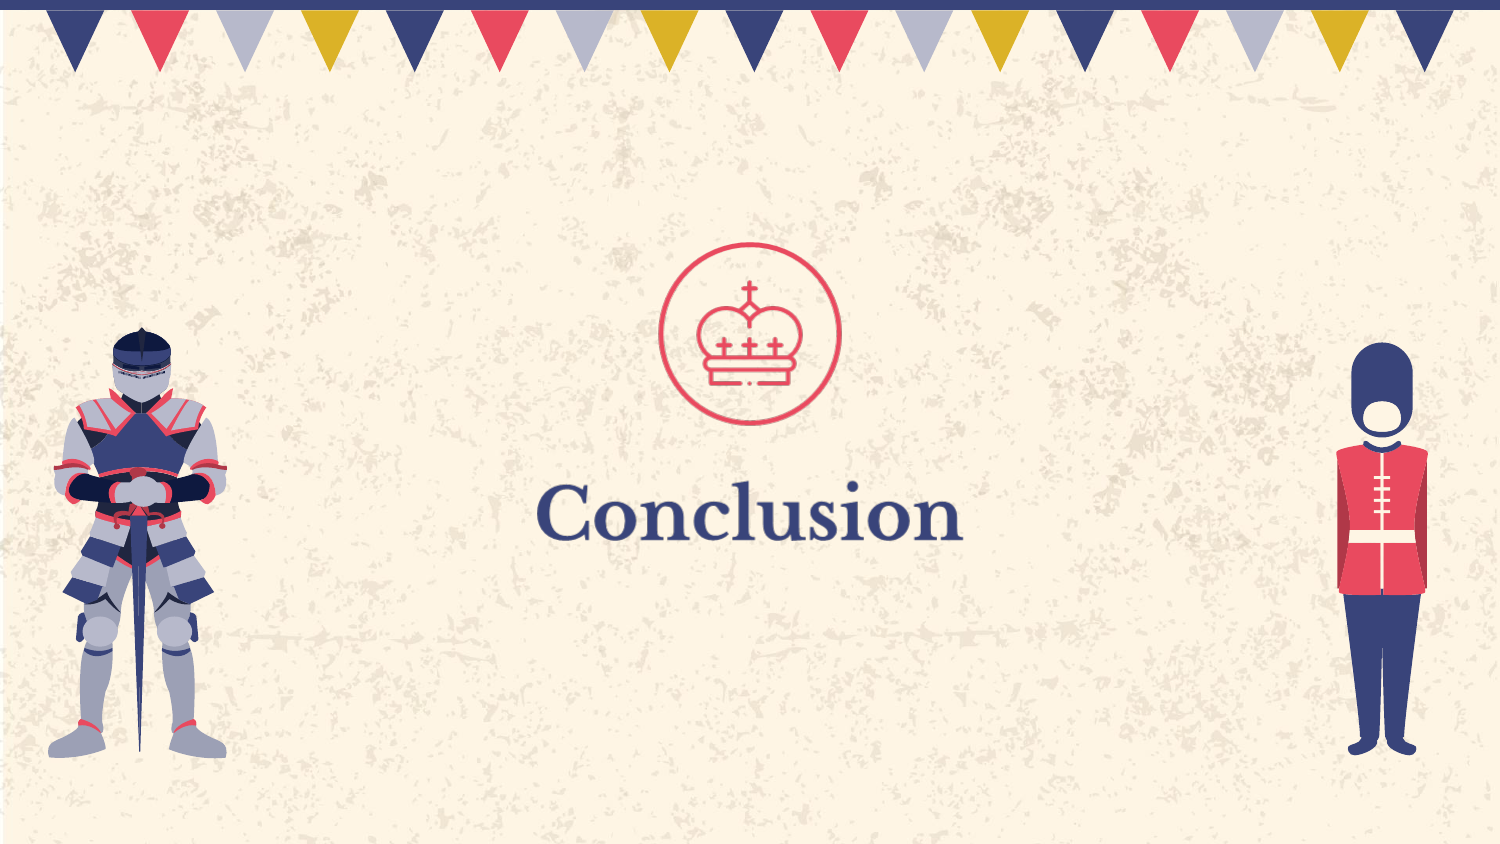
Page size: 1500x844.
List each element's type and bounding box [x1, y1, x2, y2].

picture [0, 10, 1500, 844]
text_box [1335, 342, 1429, 756]
text_box [44, 327, 230, 759]
